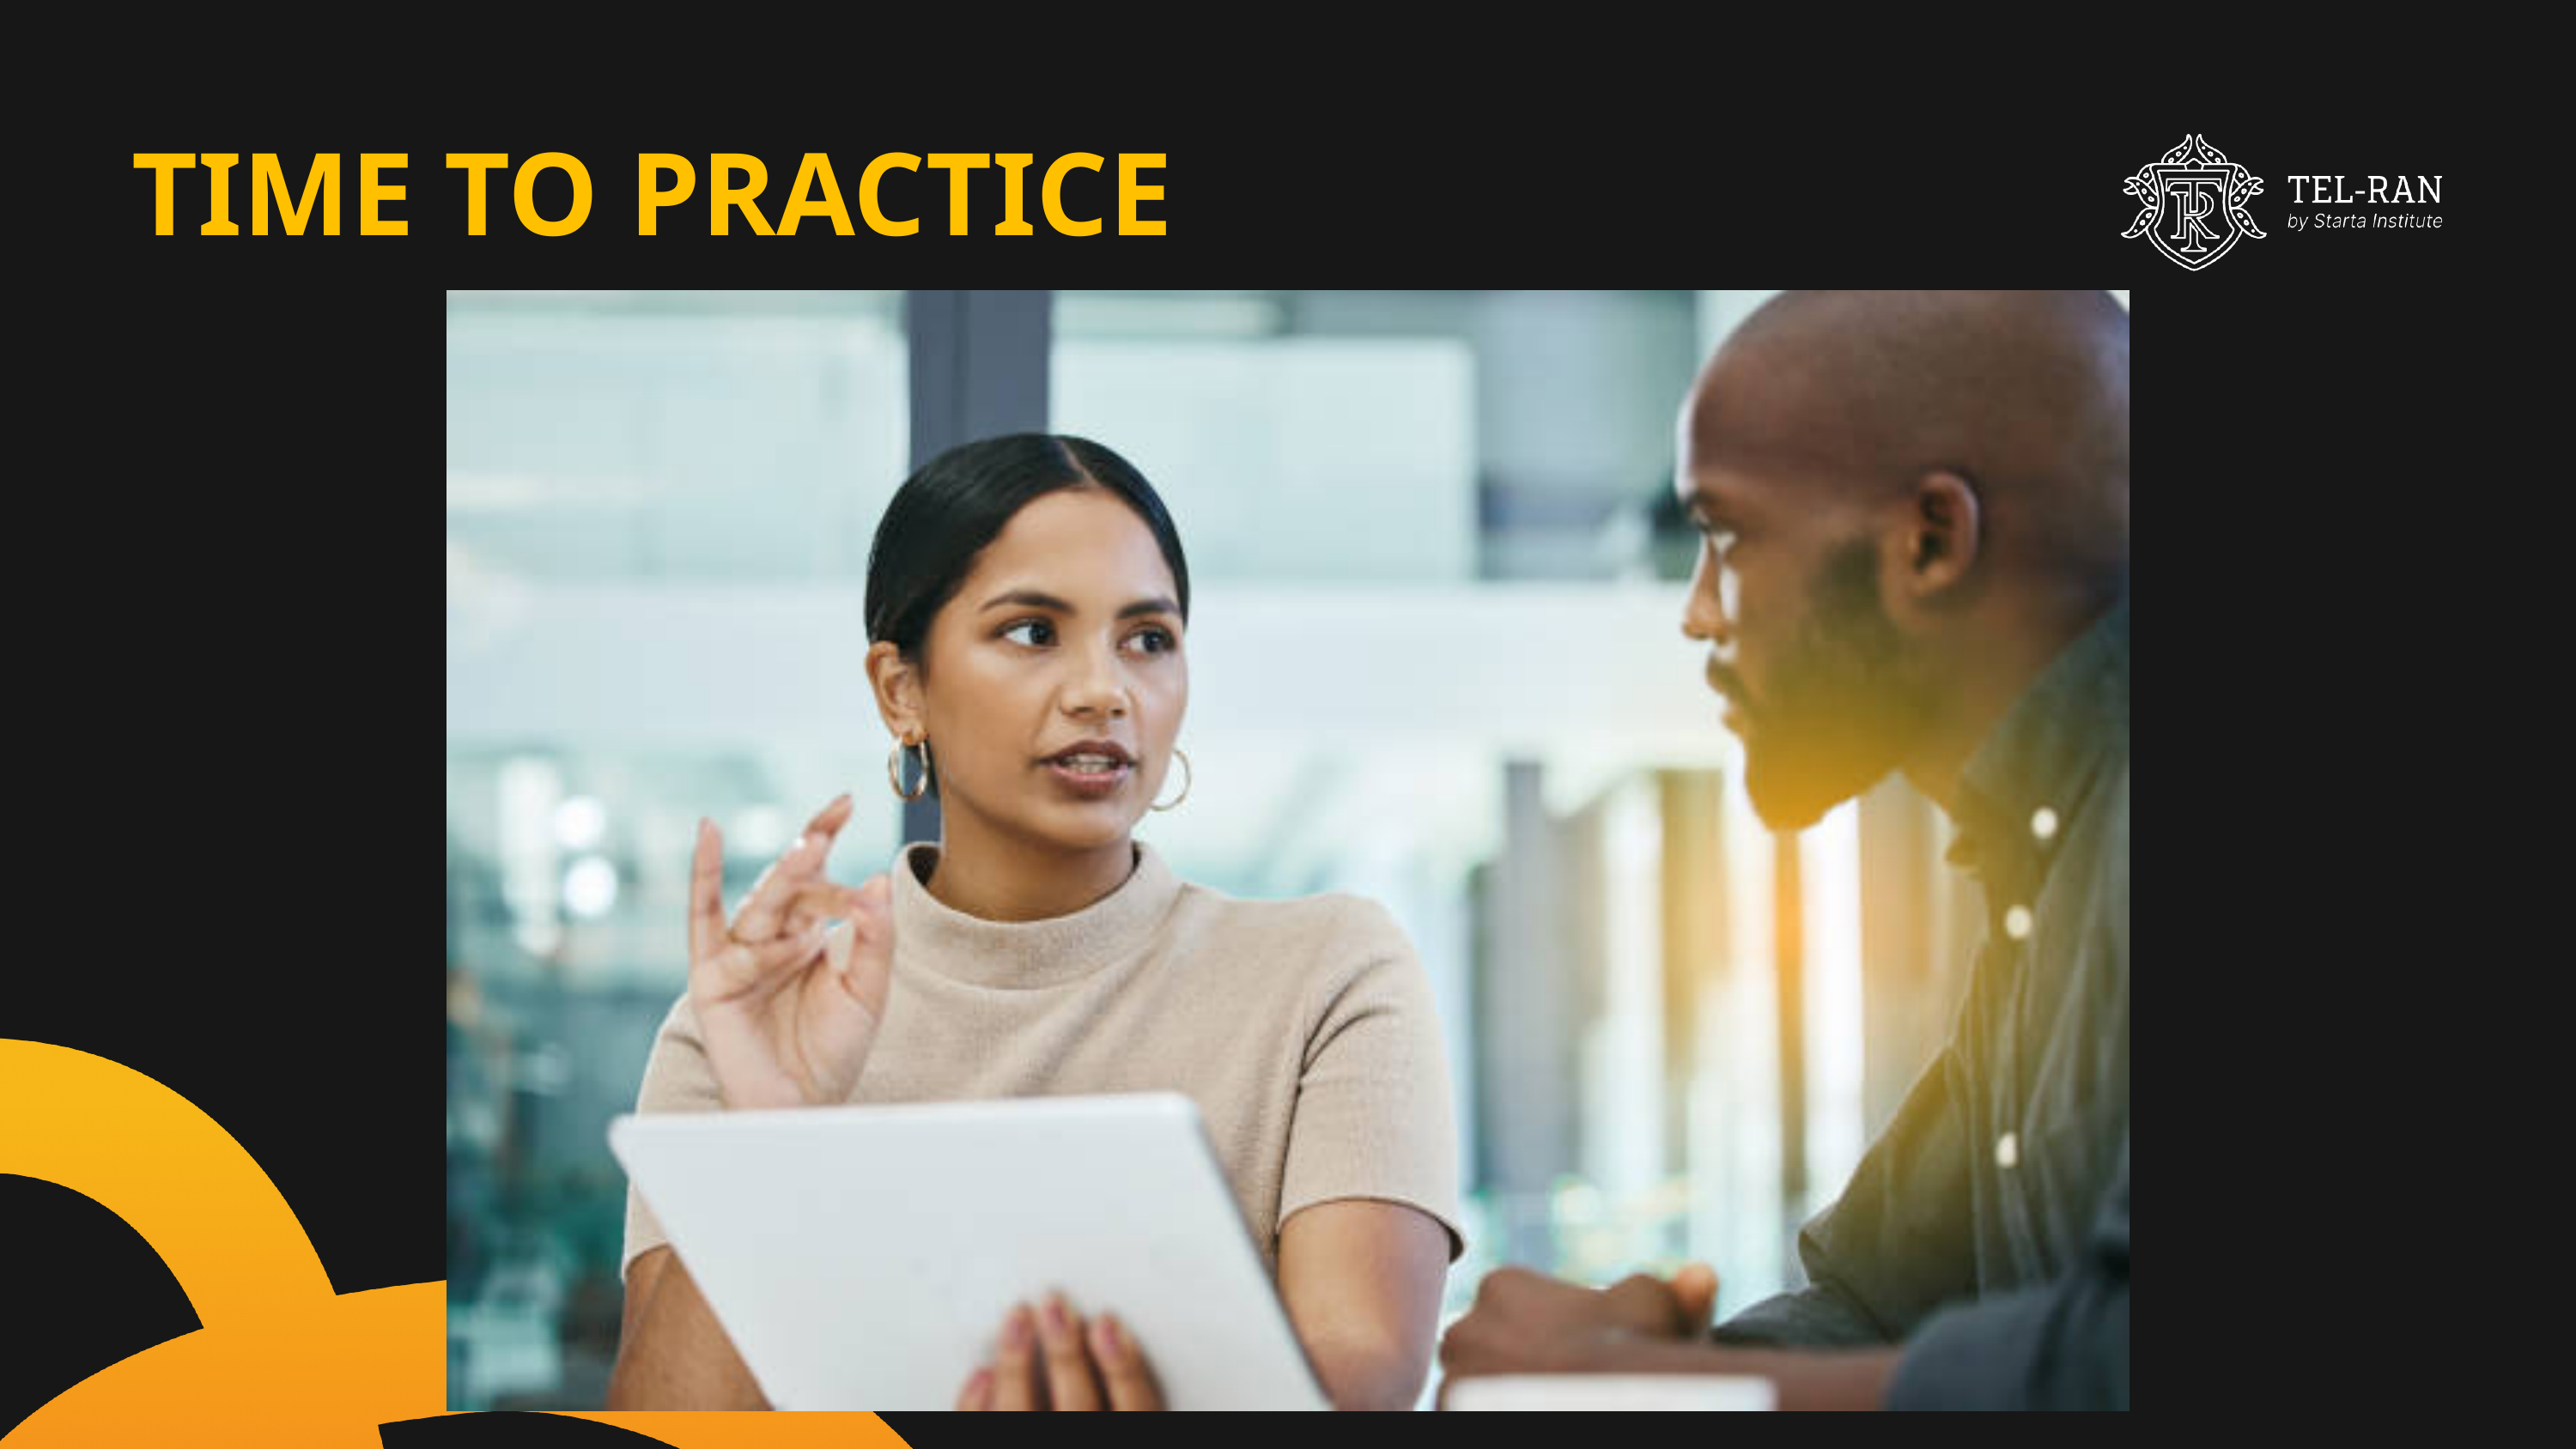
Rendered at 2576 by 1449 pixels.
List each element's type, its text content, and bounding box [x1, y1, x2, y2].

picture [0, 289, 2129, 1449]
text_box TIME TO PRACTICE [131, 136, 1855, 261]
picture [2121, 133, 2442, 272]
